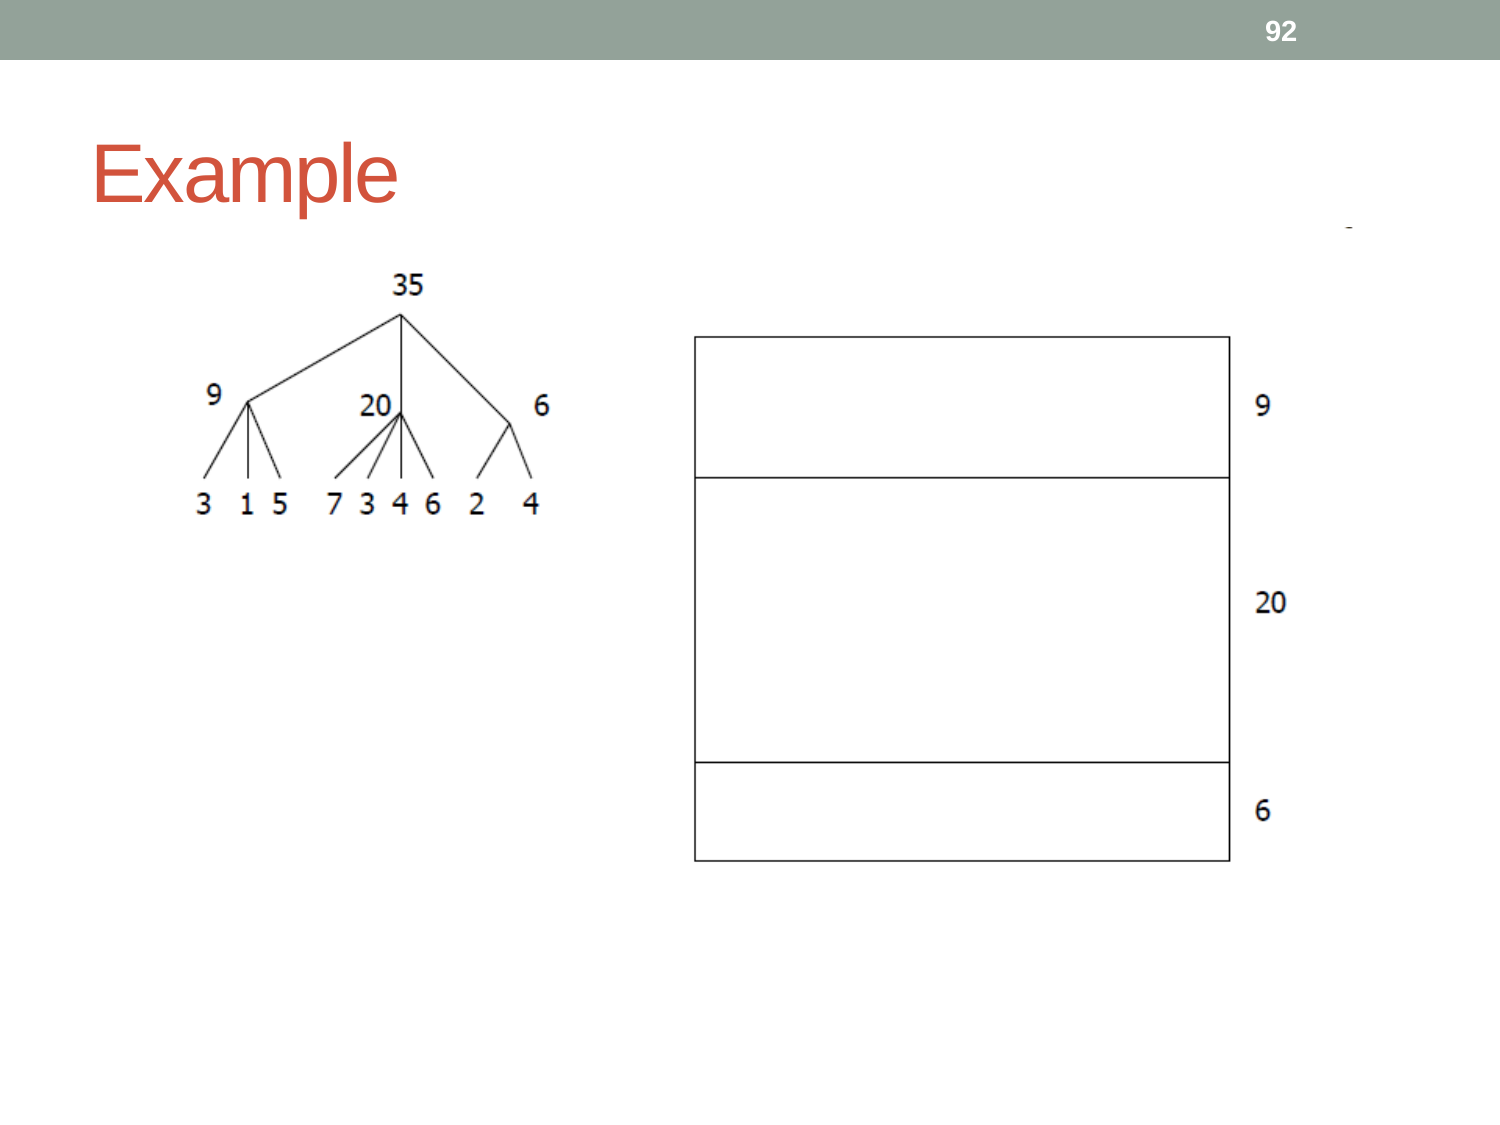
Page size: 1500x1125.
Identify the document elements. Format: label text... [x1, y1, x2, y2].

title Example [75, 87, 1425, 250]
picture [84, 227, 1415, 898]
slide_number 92 [1250, 3, 1425, 57]
